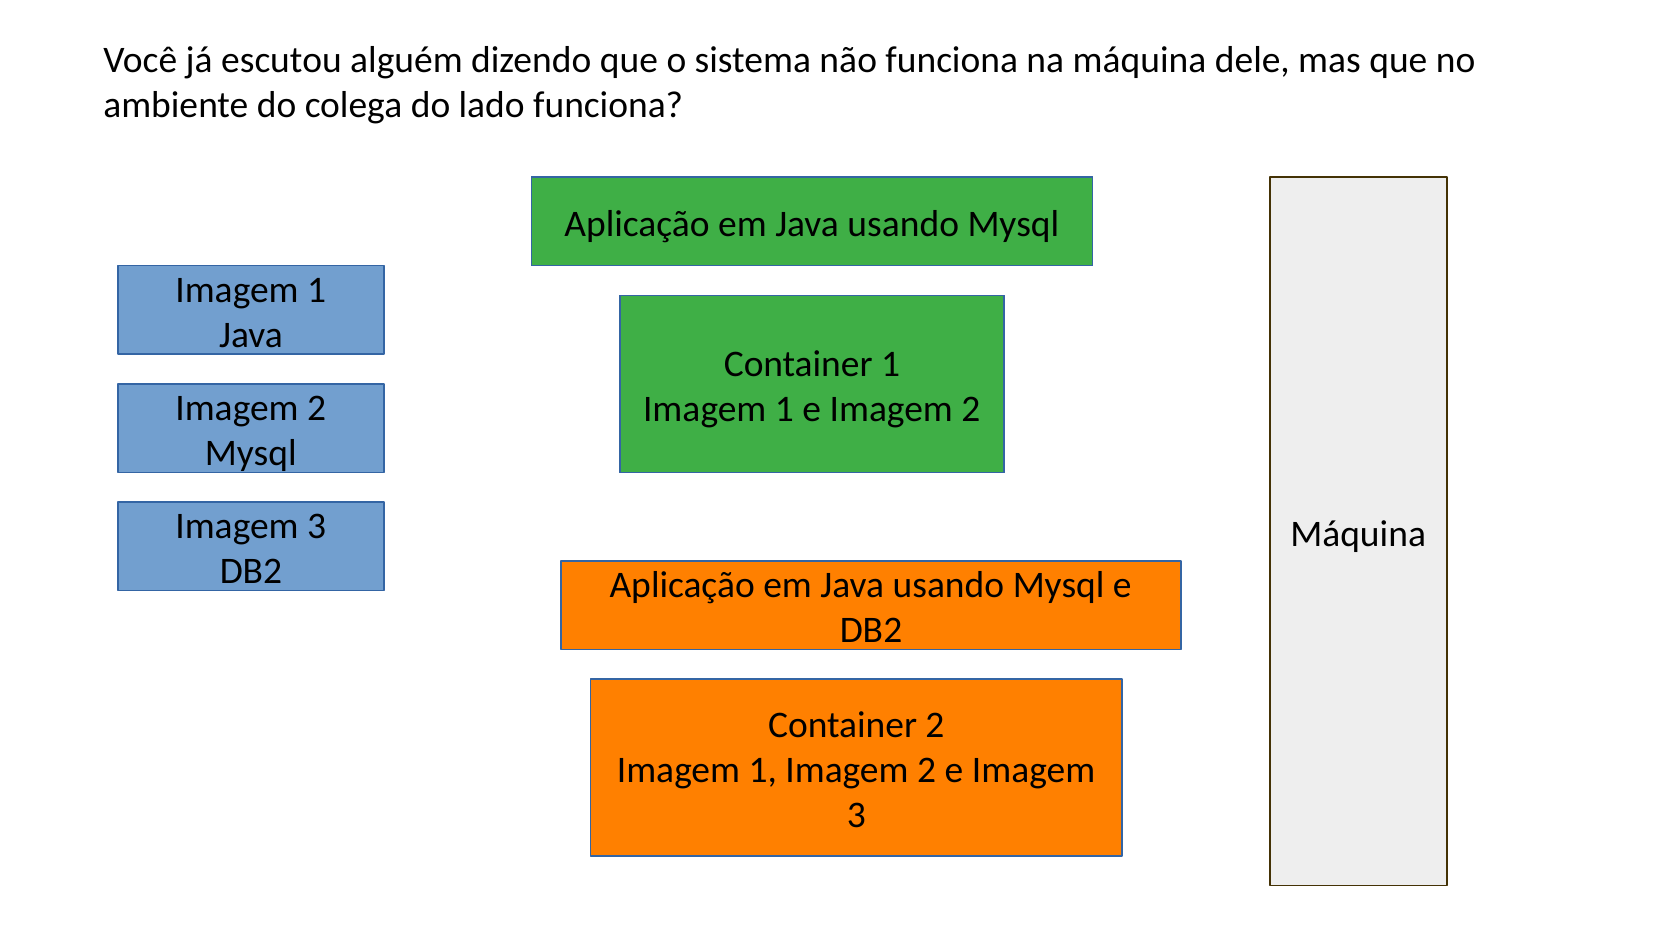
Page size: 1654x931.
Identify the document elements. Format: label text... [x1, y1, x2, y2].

text_box Aplicação em Java usando Mysql e DB2 [560, 560, 1181, 650]
text_box Container 2 Imagem 1, Imagem 2 e Imagem 3 [590, 679, 1122, 857]
text_box Container 1 Imagem 1 e Imagem 2 [620, 295, 1004, 473]
text_box Aplicação em Java usando Mysql [531, 177, 1093, 266]
text_box [42, 28, 473, 207]
text_box Máquina [1269, 177, 1447, 886]
text_box Imagem 3 DB2 [118, 502, 384, 591]
text_box Imagem 1 Java [118, 265, 384, 355]
text_box Imagem 2 Mysql [118, 383, 384, 473]
text_box Você já escutou alguém dizendo que o sistema não funciona na máquina dele, mas que no ambiente do colega do lado funciona? [88, 27, 1595, 177]
